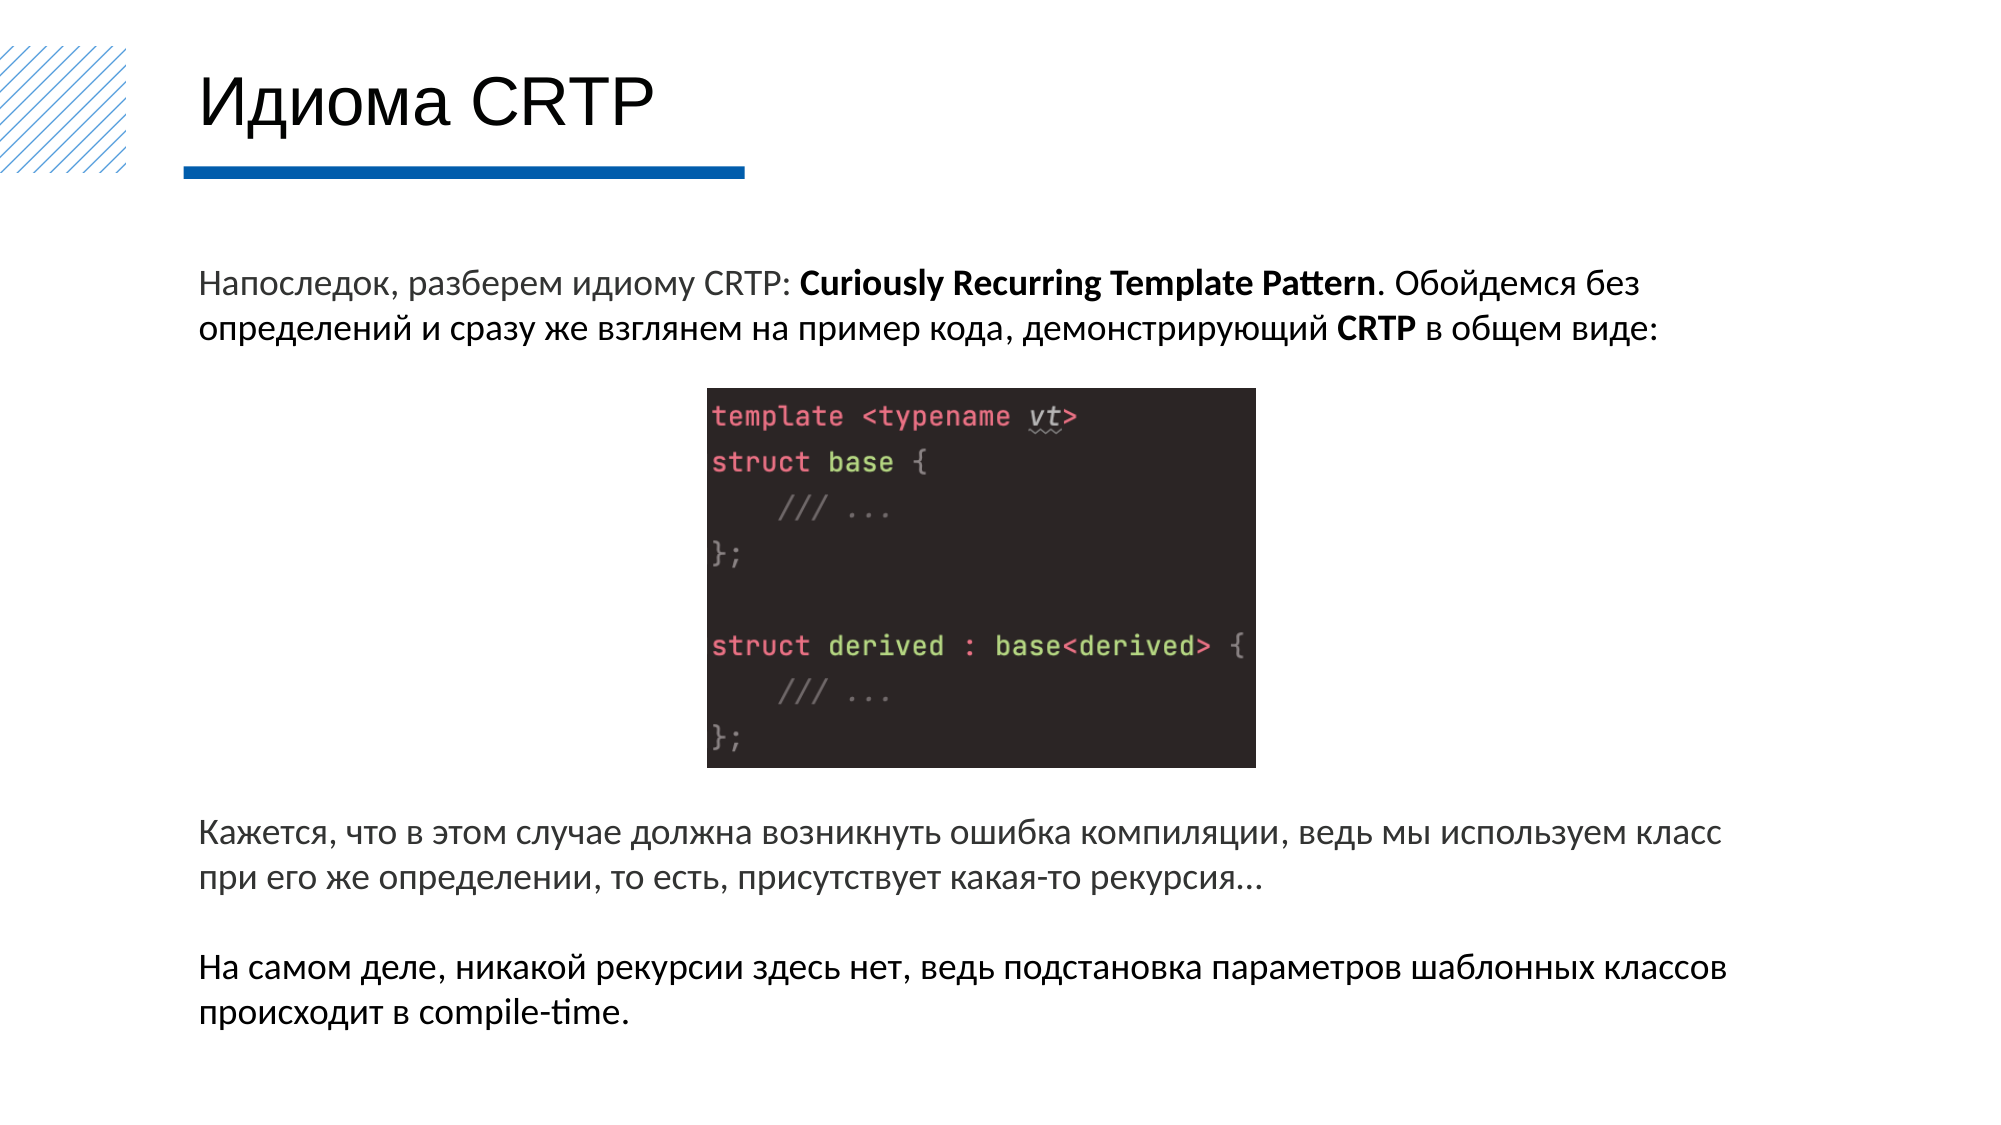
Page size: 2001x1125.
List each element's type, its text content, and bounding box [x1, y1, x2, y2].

picture [0, 46, 126, 173]
picture [707, 388, 1256, 769]
text_box Кажется, что в этом случае должна возникнуть ошибка компиляции, ведь мы используем класс при его же определении, то есть, присутствует какая-то рекурсия… На самом деле, никакой рекурсии здесь нет, ведь подстановка параметров шаблонных классов происходит в compile-time. [183, 799, 1780, 1040]
list Идиома CRTP [183, 58, 1780, 149]
text_box Напоследок, разберем идиому CRTP: Curiously Recurring Template Pattern. Обойдемся без определений и сразу же взглянем на пример кода, демонстрирующий CRTP в общем виде: [183, 250, 1780, 356]
